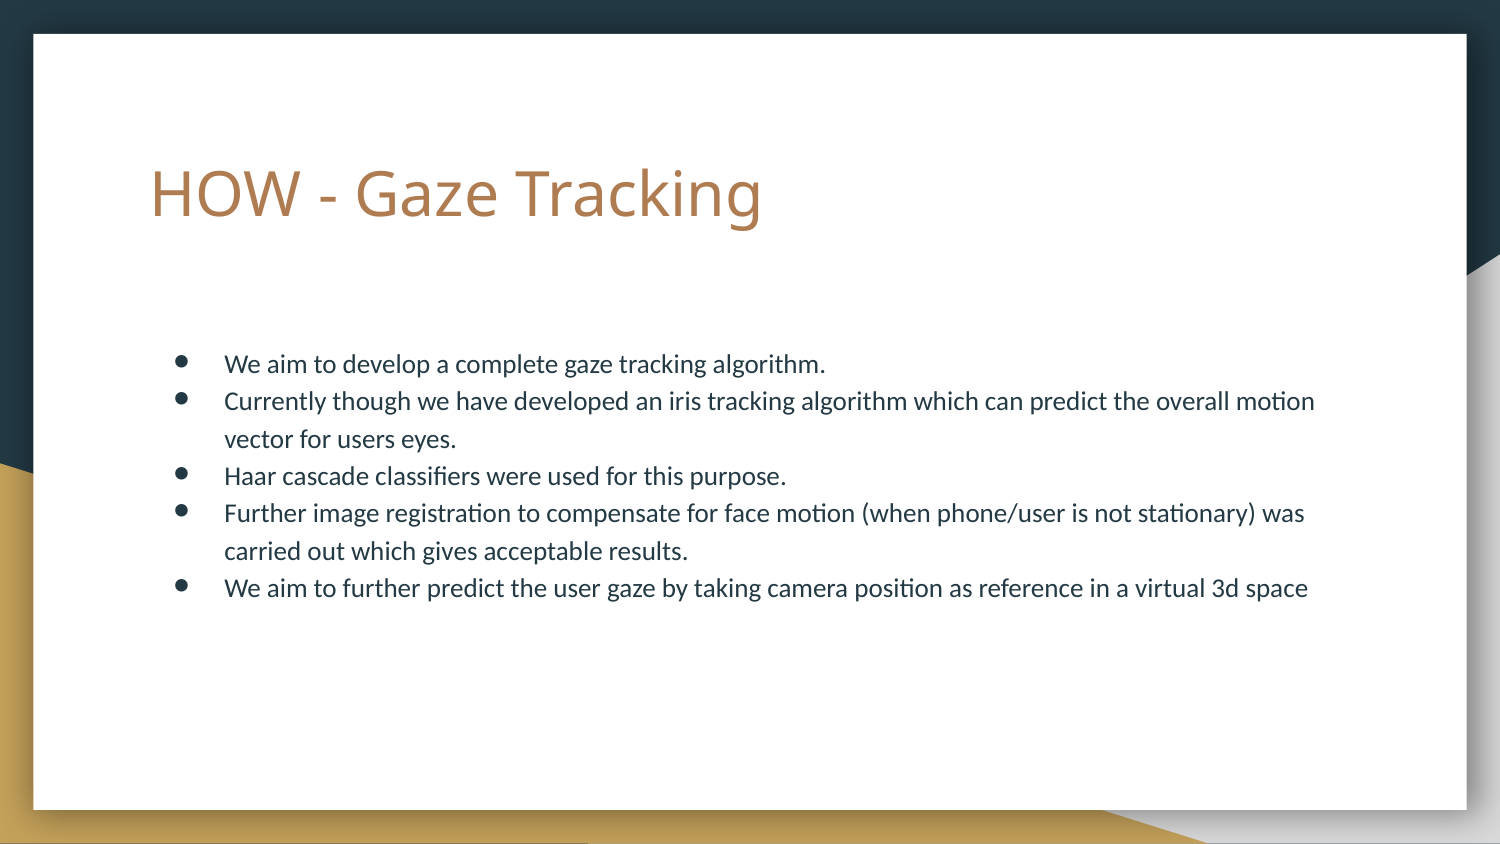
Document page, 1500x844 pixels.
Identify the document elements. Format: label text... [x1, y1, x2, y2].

title HOW - Gaze Tracking [134, 138, 1366, 296]
list We aim to develop a complete gaze tracking algorithm. Currently though we have developed an iris tracking algorithm which can predict the overall motion vector for users eyes. Haar cascade classifiers were used for this purpose. Further image registration to compensate for face motion (when phone/user is not stationary) was carried out which gives acceptable results. We aim to further predict the user gaze by taking camera position as reference in a virtual 3d space [134, 326, 1366, 729]
